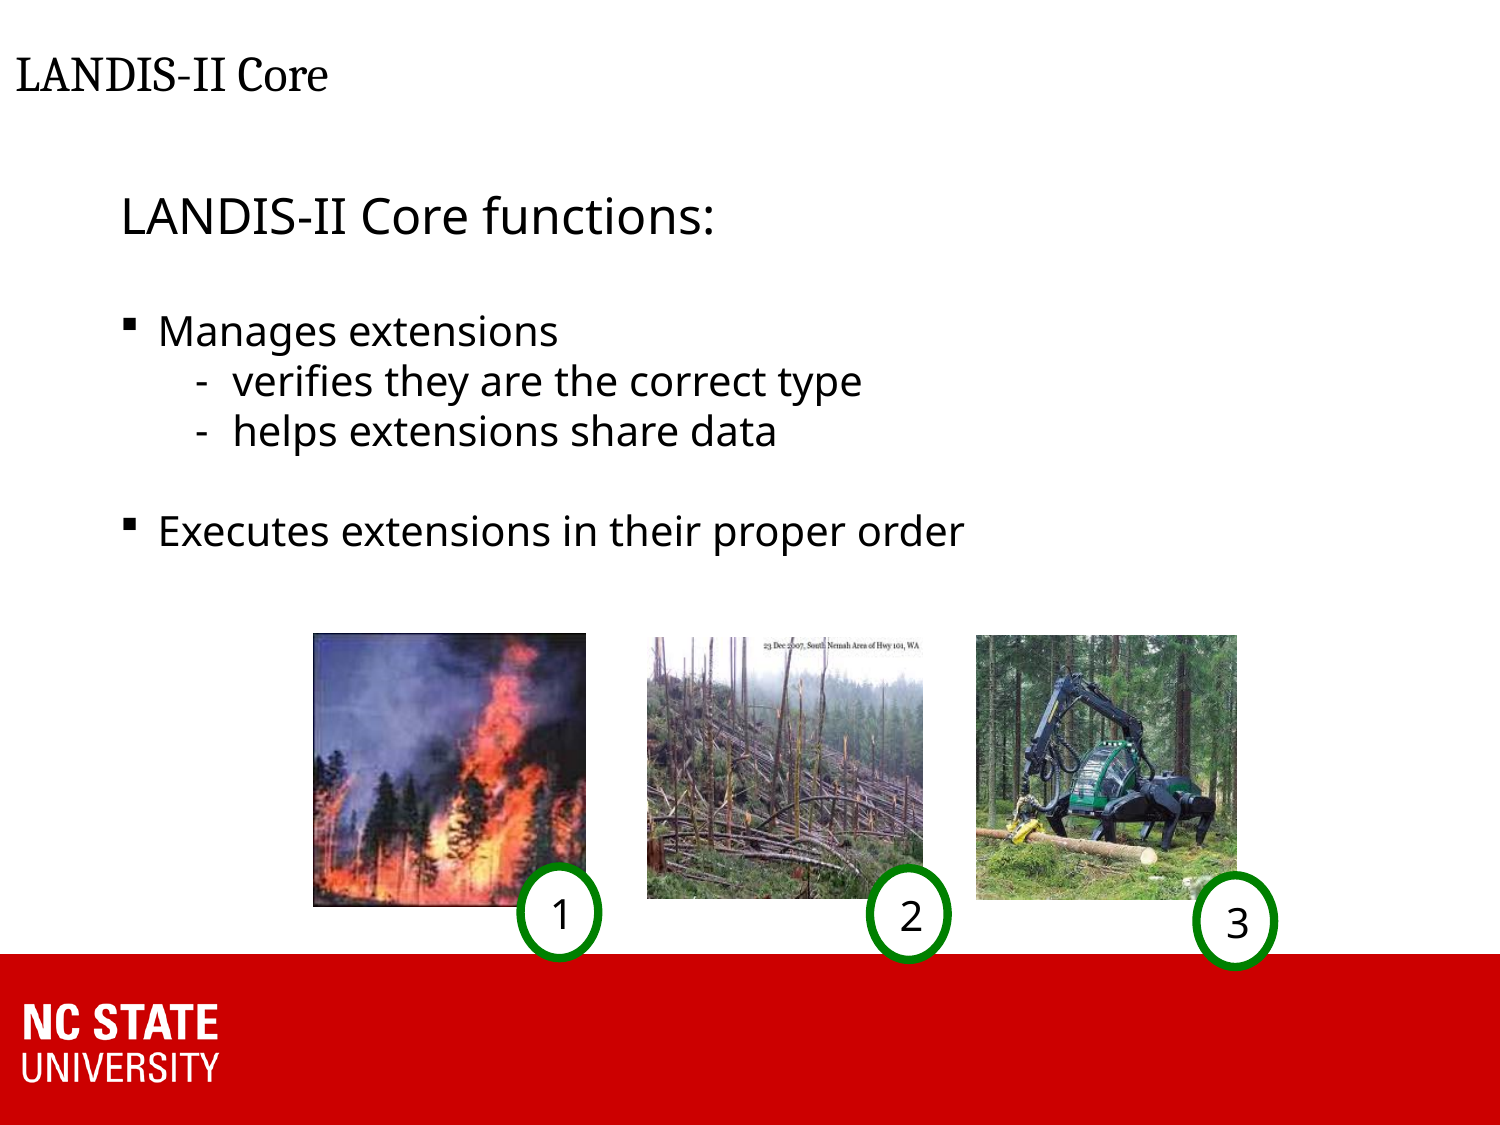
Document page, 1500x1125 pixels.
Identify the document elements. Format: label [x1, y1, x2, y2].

text_box [520, 878, 599, 959]
picture [646, 637, 923, 899]
picture [0, 958, 243, 1125]
text_box [870, 871, 948, 960]
text_box [105, 177, 1430, 562]
picture [976, 635, 1237, 900]
title [0, 28, 1275, 122]
text_box [1196, 875, 1275, 968]
picture [313, 633, 586, 908]
